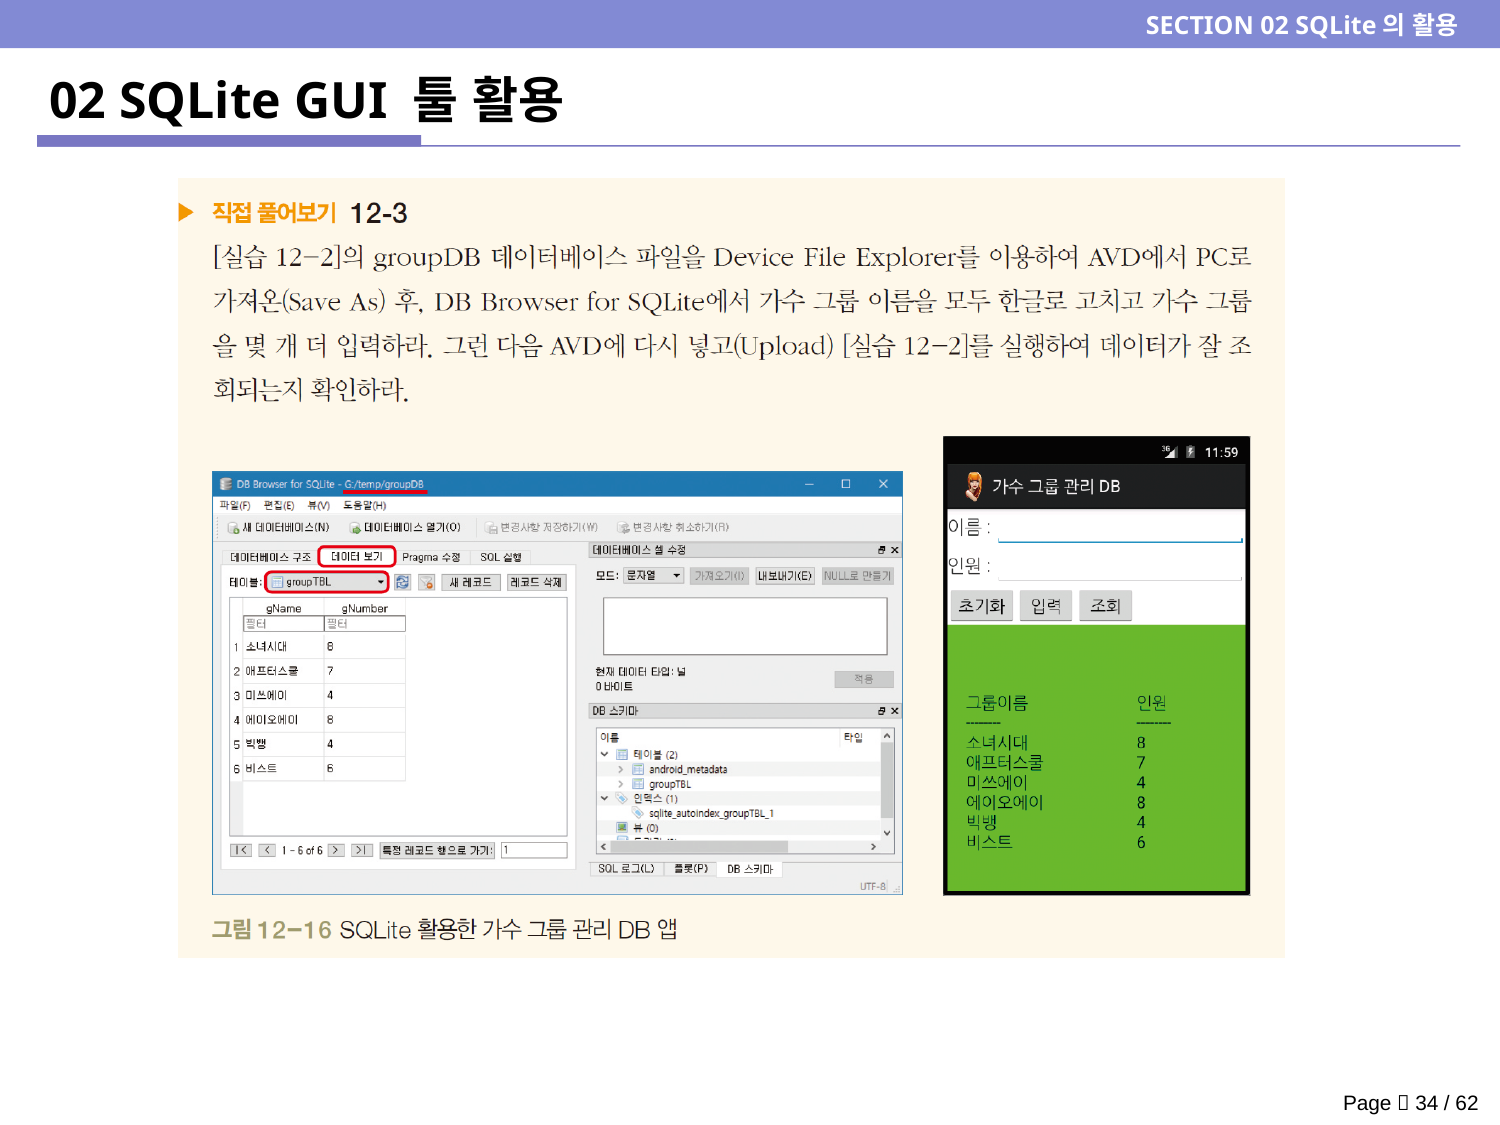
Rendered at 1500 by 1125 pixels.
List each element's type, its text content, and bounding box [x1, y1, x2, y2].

text_box SECTION 02 SQLite의 활용 [1131, 2, 1500, 48]
title 02 SQLite GUI 툴 활용 [48, 67, 1448, 132]
picture [178, 178, 1285, 958]
